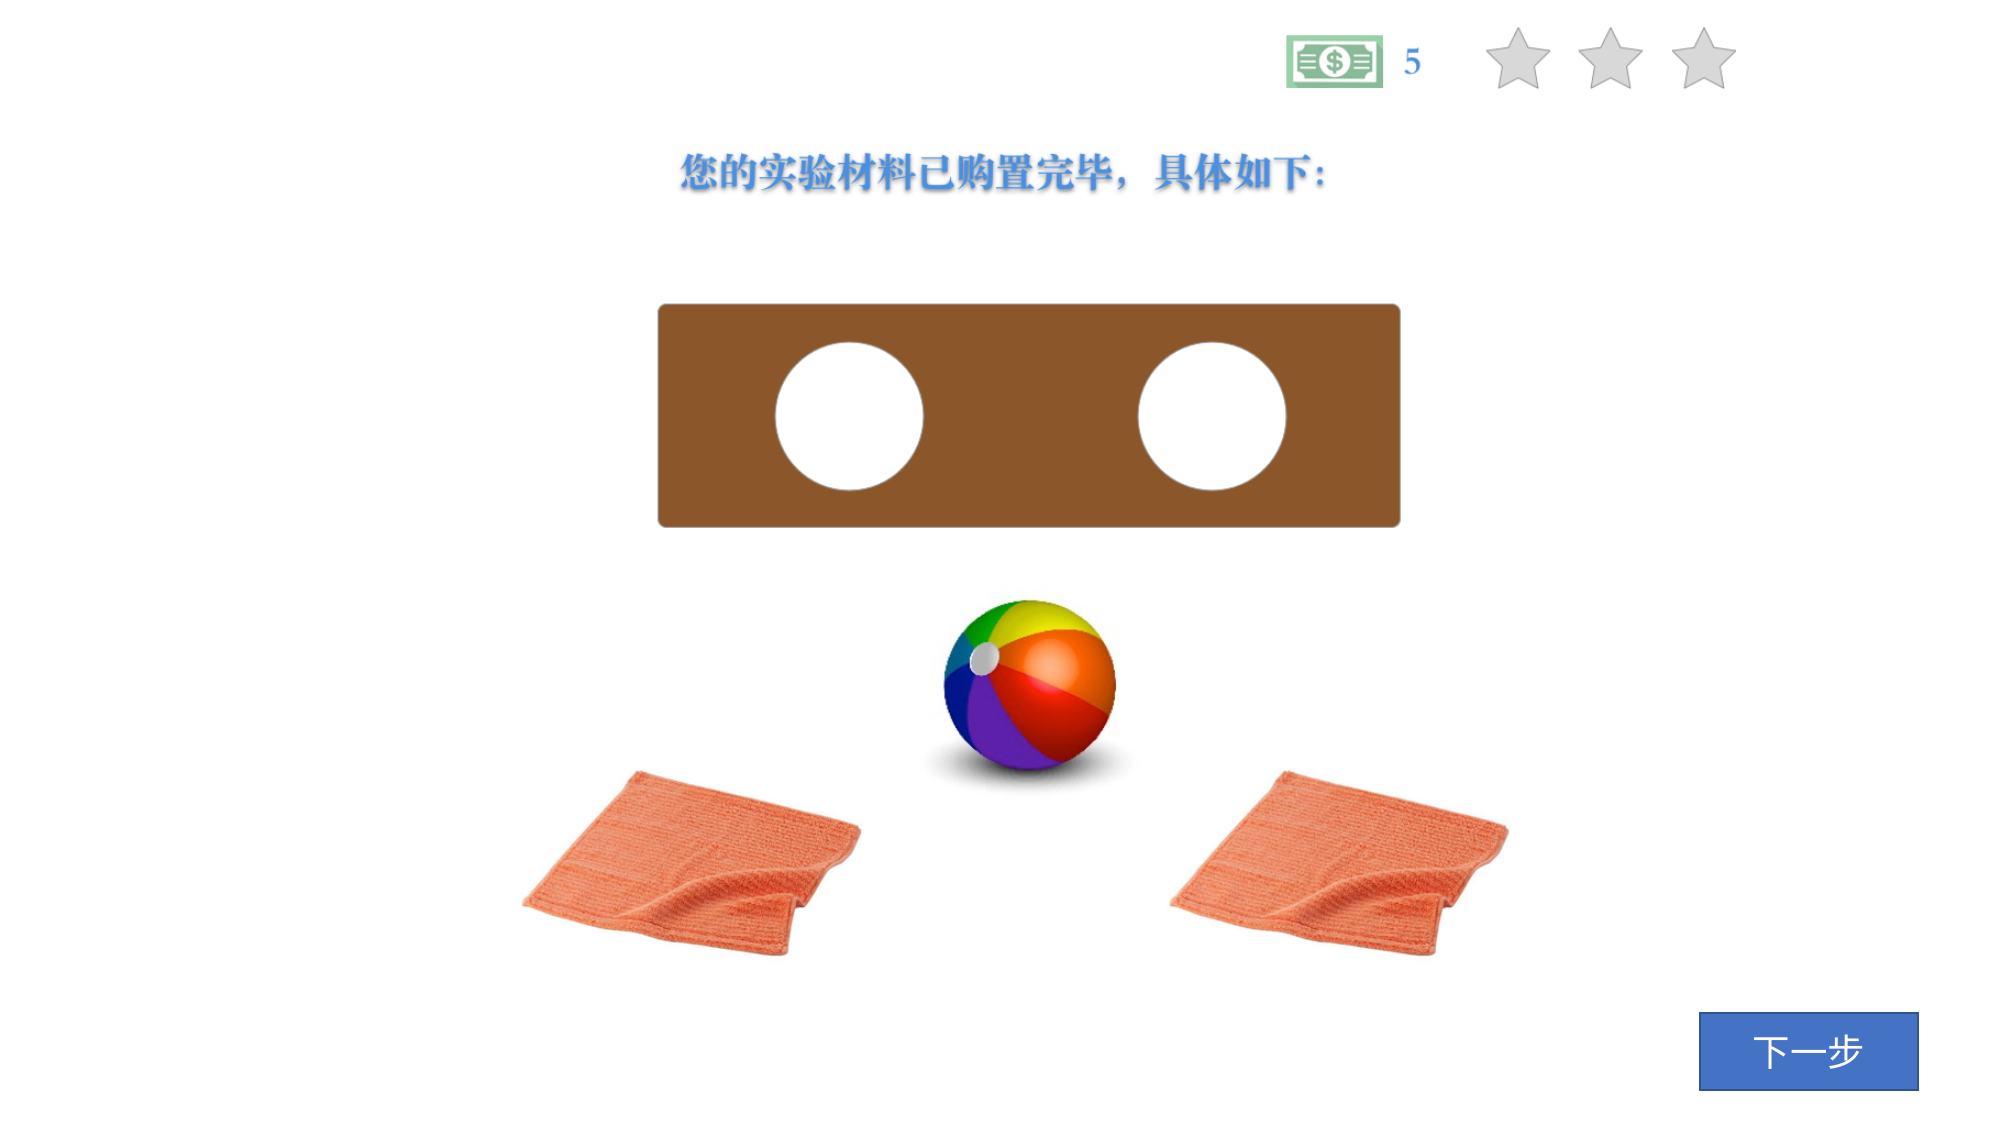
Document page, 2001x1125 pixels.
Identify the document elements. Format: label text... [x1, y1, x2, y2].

text_box 下一步 [1791, 1012, 1919, 1091]
picture [208, 0, 1791, 1125]
